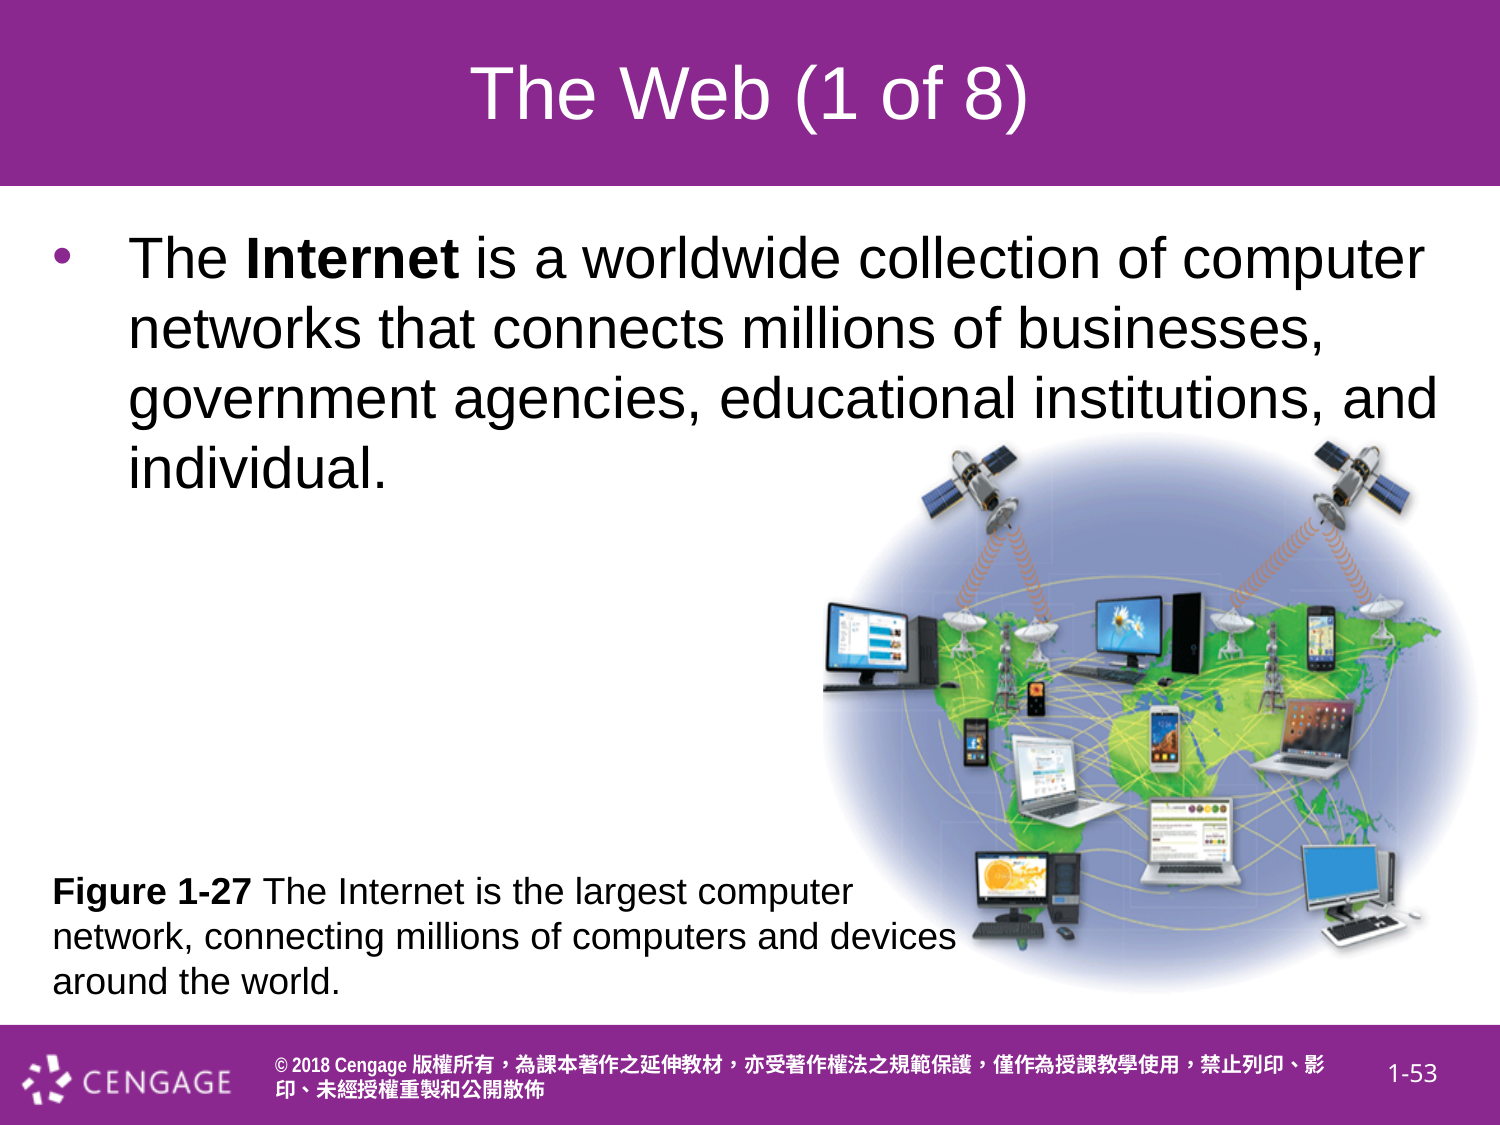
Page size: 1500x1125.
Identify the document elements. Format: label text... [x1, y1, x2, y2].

title The Web (1 of 8) [7, 4, 1493, 175]
list The Internet is a worldwide collection of computer networks that connects millions of businesses, government agencies, educational institutions, and individual. [37, 212, 1475, 859]
picture [823, 412, 1498, 1006]
picture [12, 1045, 236, 1113]
list The Internet is a worldwide collection of computer networks that connects millions of businesses, government agencies, educational institutions, and individual. [37, 921, 823, 1005]
text_box Figure 1-27 The Internet is the largest computer network, connecting millions of computers and devices around the world. [37, 859, 823, 921]
